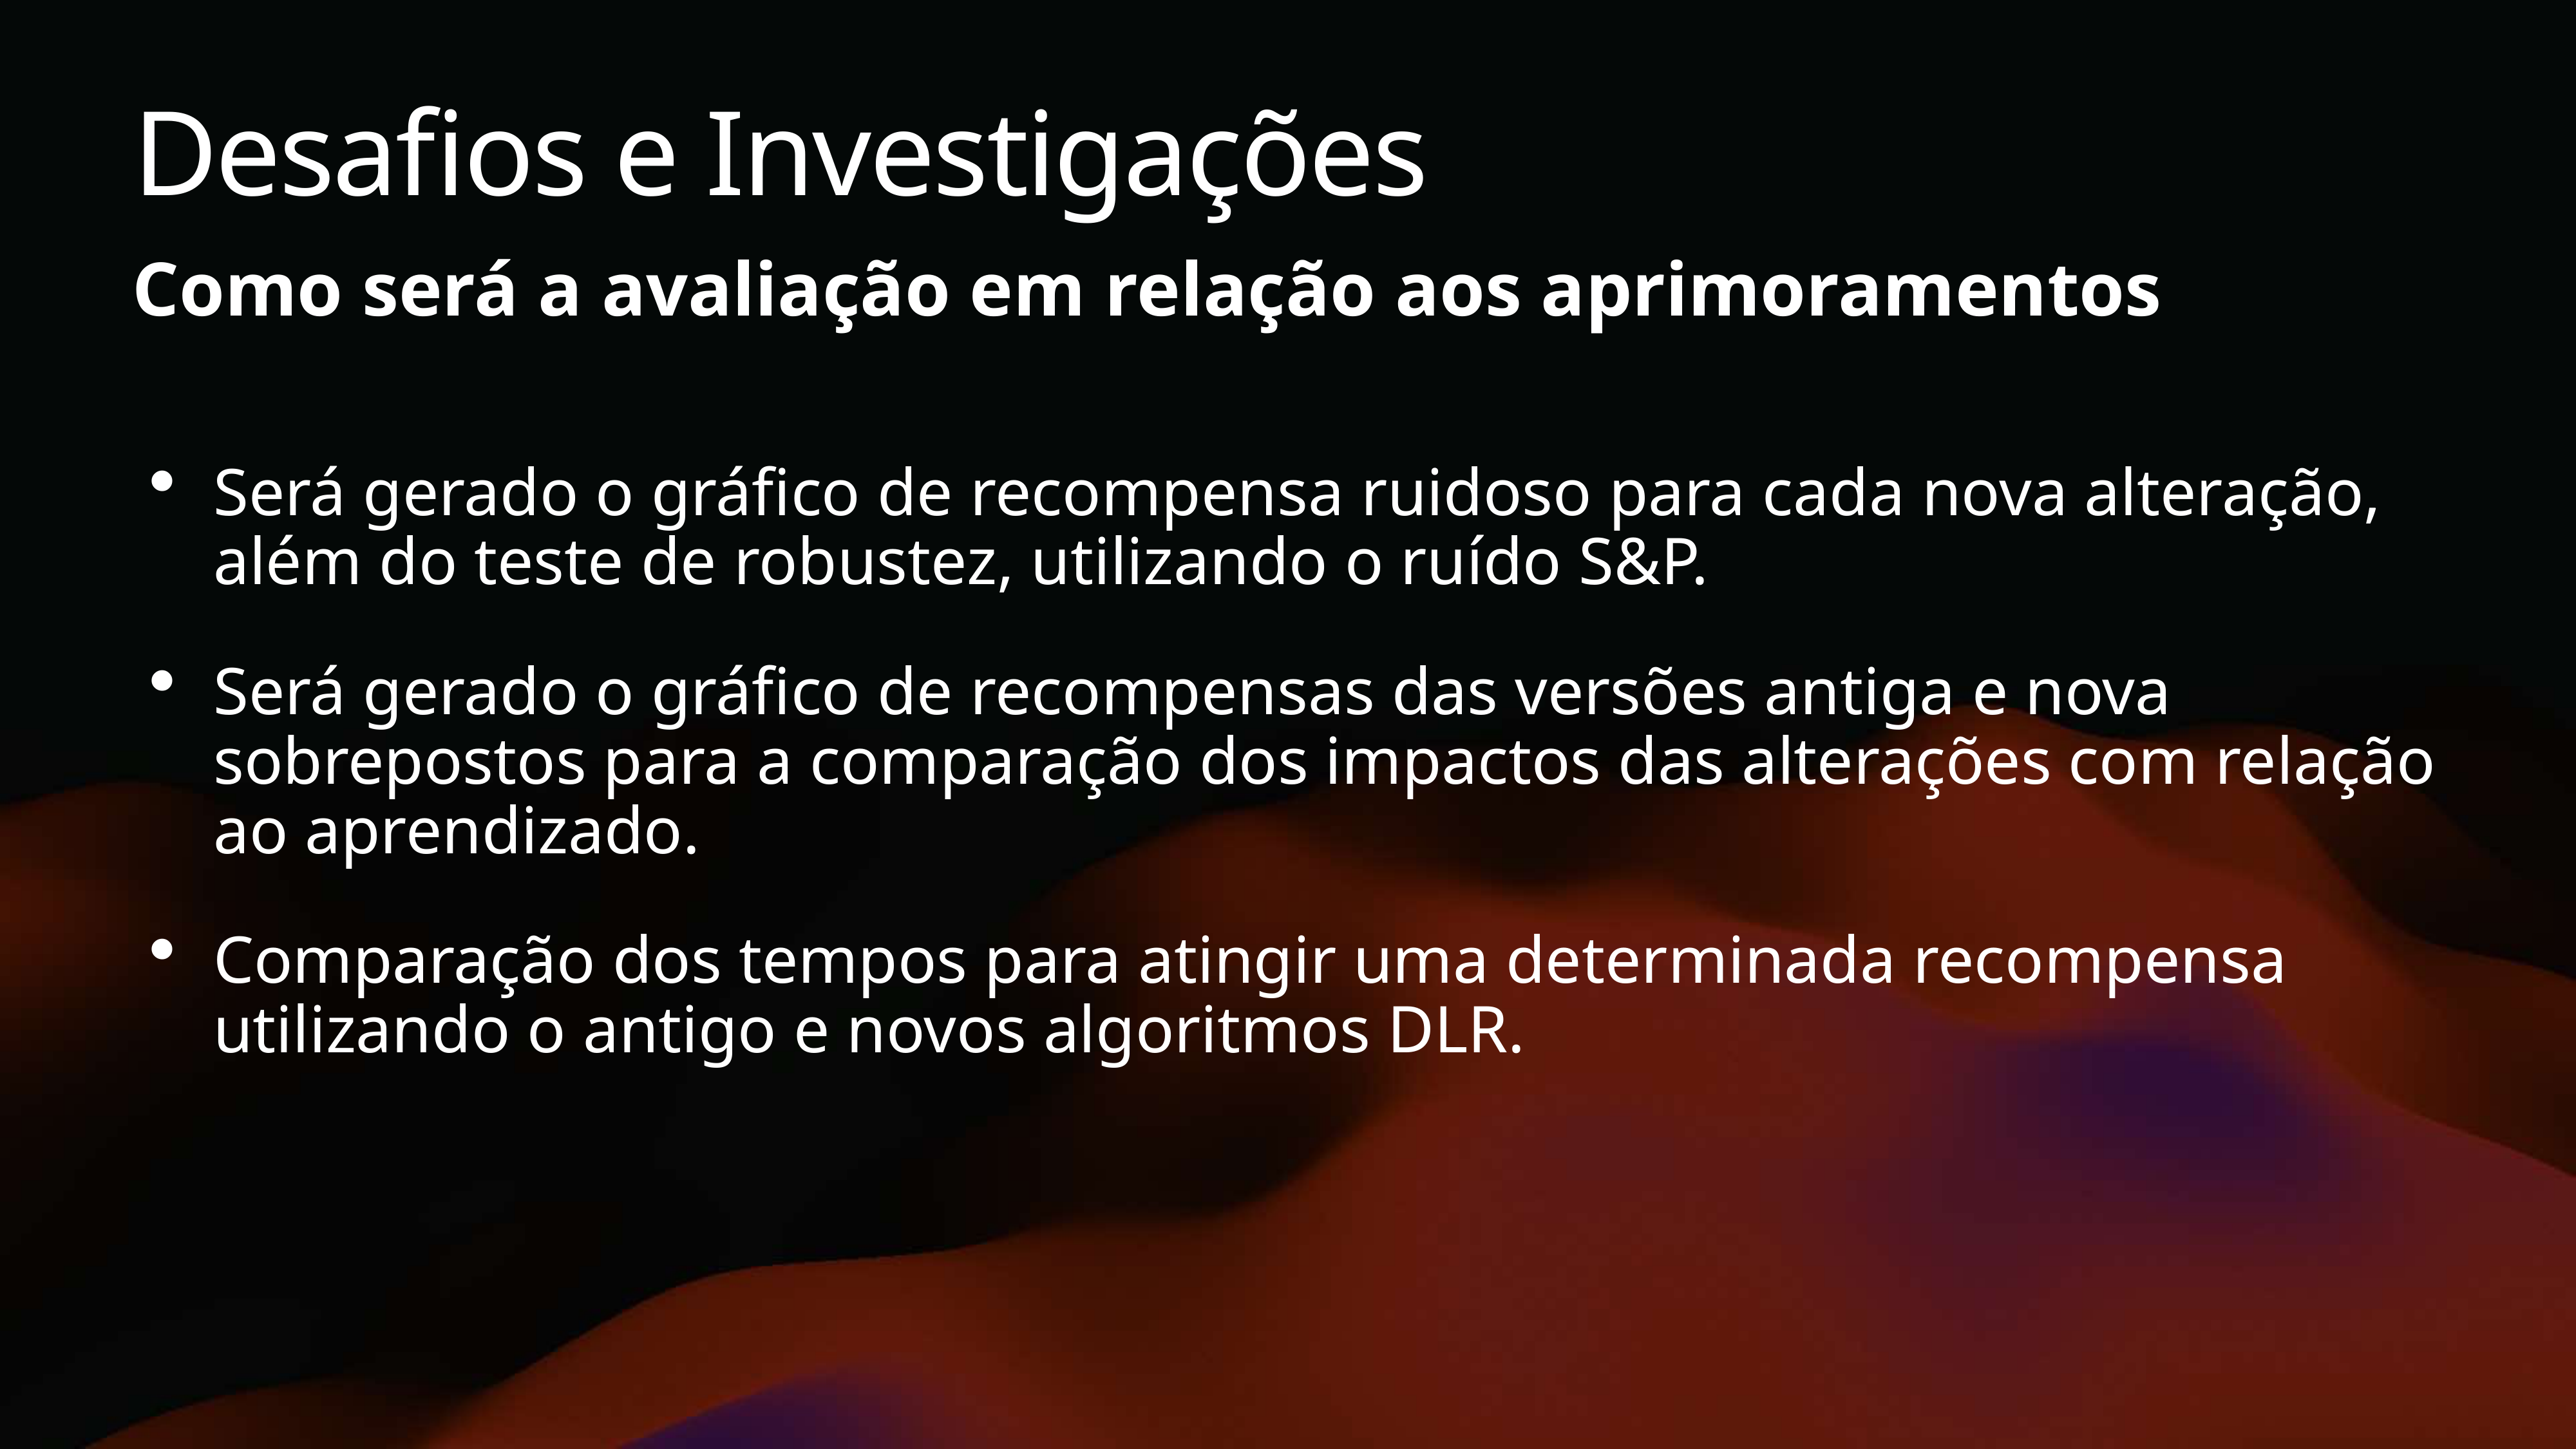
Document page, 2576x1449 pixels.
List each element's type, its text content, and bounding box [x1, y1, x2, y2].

text_box Como será a avaliação em relação aos aprimoramentos [127, 237, 2449, 336]
list Será gerado o gráfico de recompensa ruidoso para cada nova alteração, além do teste de robustez, utilizando o ruído S&P. Será gerado o gráfico de recompensas das versões antiga e nova sobrepostos para a comparação dos impactos das alterações com relação ao aprendizado. Comparação dos tempos para atingir uma determinada recompensa utilizando o antigo e novos algoritmos DLR. [143, 453, 2465, 1327]
title Desafios e Investigações [127, 100, 2449, 237]
picture [0, 0, 2576, 1449]
